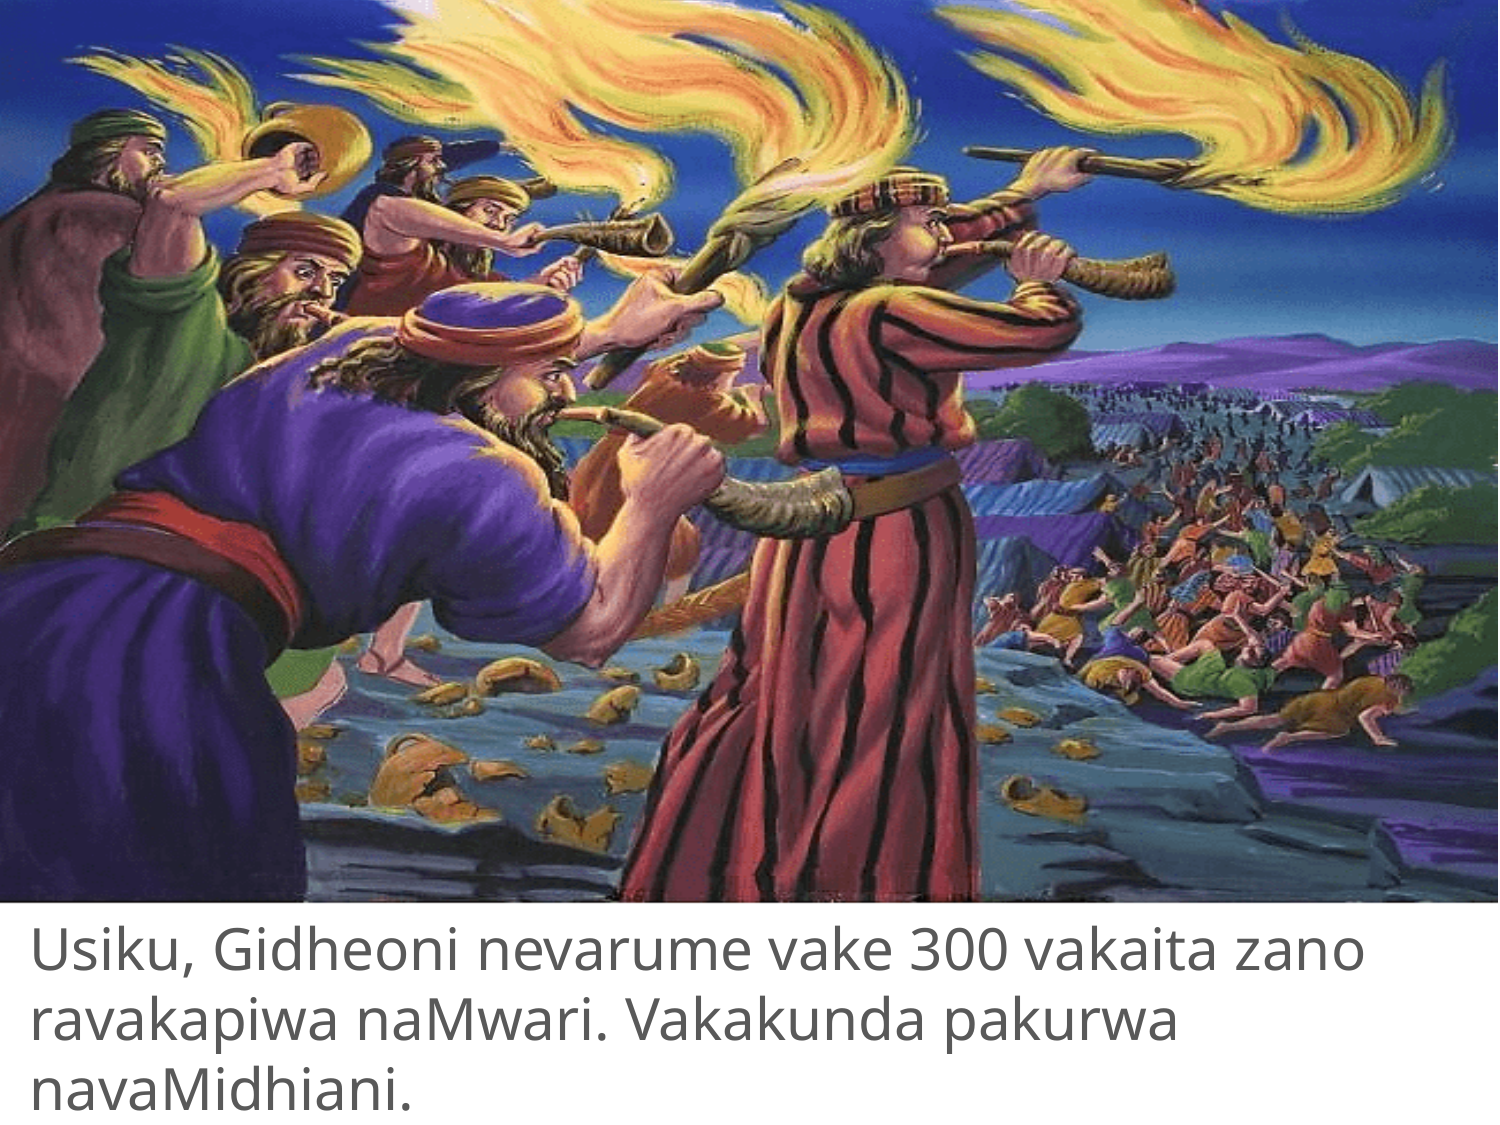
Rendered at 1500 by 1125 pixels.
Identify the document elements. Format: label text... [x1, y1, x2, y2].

picture [0, 0, 1498, 906]
text_box Usiku, Gidheoni nevarume vake 300 vakaita zano ravakapiwa naMwari. Vakakunda pakurwa navaMidhiani. [14, 911, 1500, 1125]
